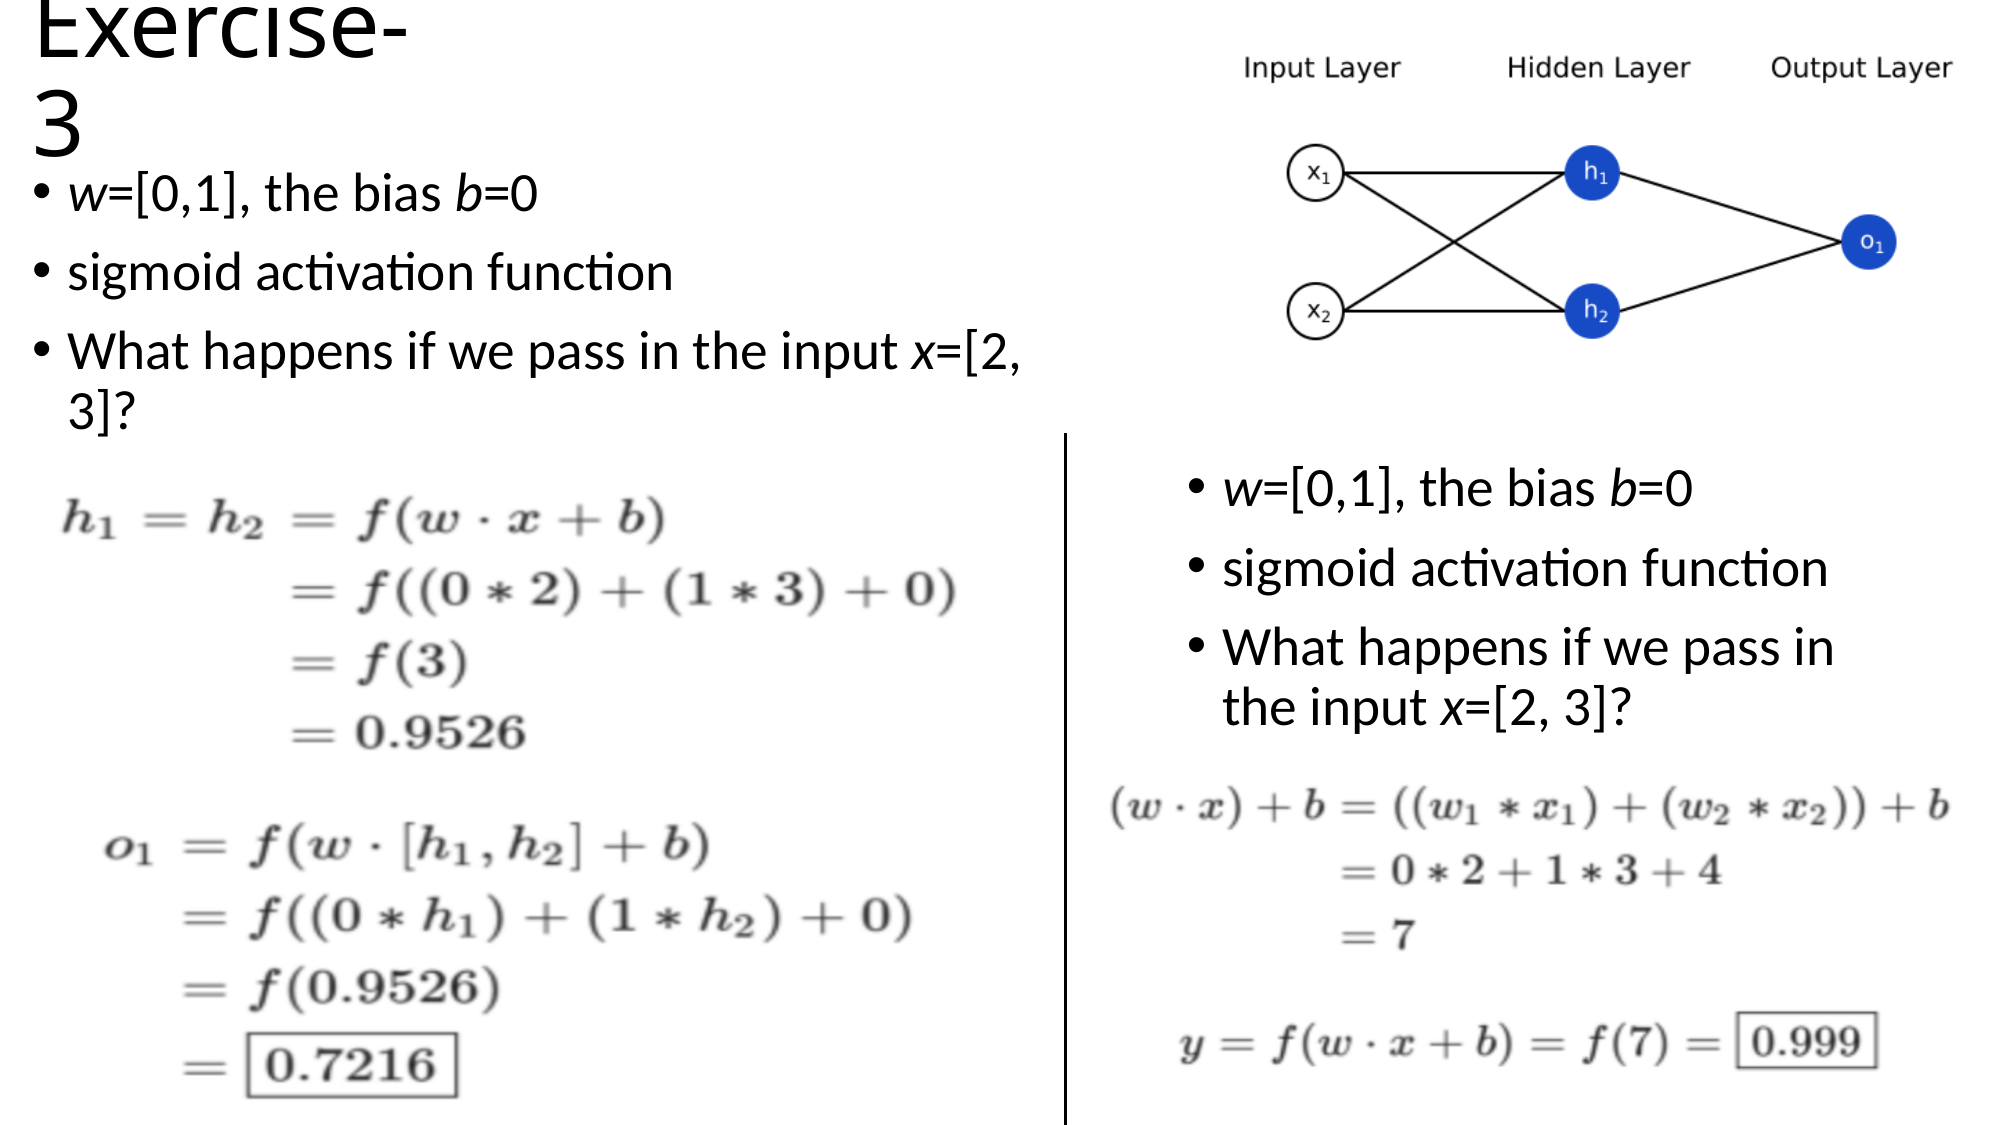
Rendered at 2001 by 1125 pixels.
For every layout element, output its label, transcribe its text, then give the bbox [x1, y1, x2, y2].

list w=[0,1], the bias b=0 sigmoid activation function What happens if we pass in the input x=[2, 3]? [17, 155, 1063, 452]
title Exercise-3 [17, 14, 469, 141]
picture [1103, 767, 1958, 1081]
picture [17, 487, 985, 1111]
picture [1215, 14, 1970, 358]
text_box w=[0,1], the bias b=0 sigmoid activation function What happens if we pass in the input x=[2, 3]? [1171, 451, 1897, 746]
